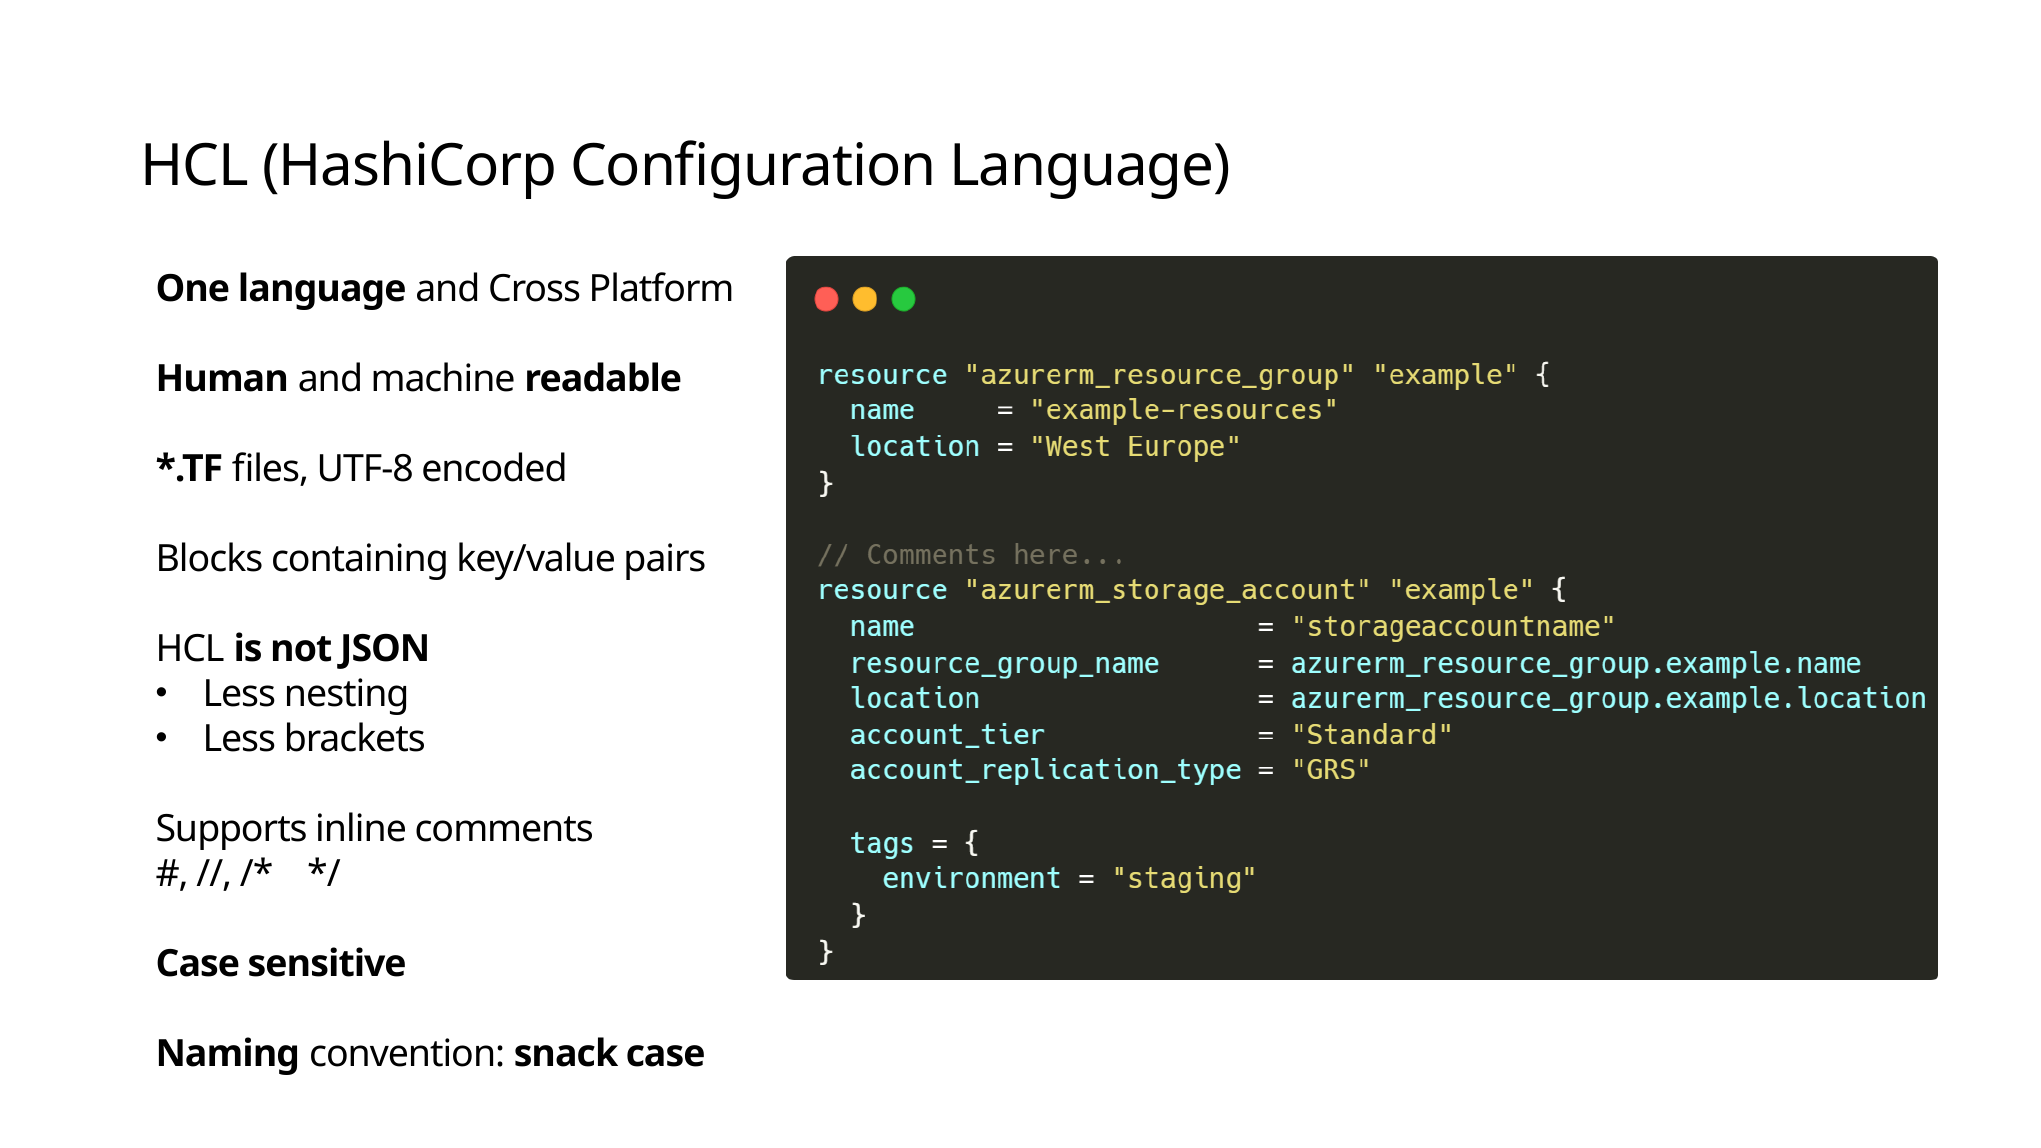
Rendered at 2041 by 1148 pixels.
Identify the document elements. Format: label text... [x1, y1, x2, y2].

picture [786, 256, 1938, 981]
text_box One language and Cross Platform Human and machine readable *.TF files, UTF-8 encoded Blocks containing key/value pairs HCL is not JSON Less nesting Less brackets Supports inline comments #, //, /* */ Case sensitive Naming convention: snack case [140, 256, 2033, 1073]
title HCL (HashiCorp Configuration Language) [140, 42, 1899, 213]
